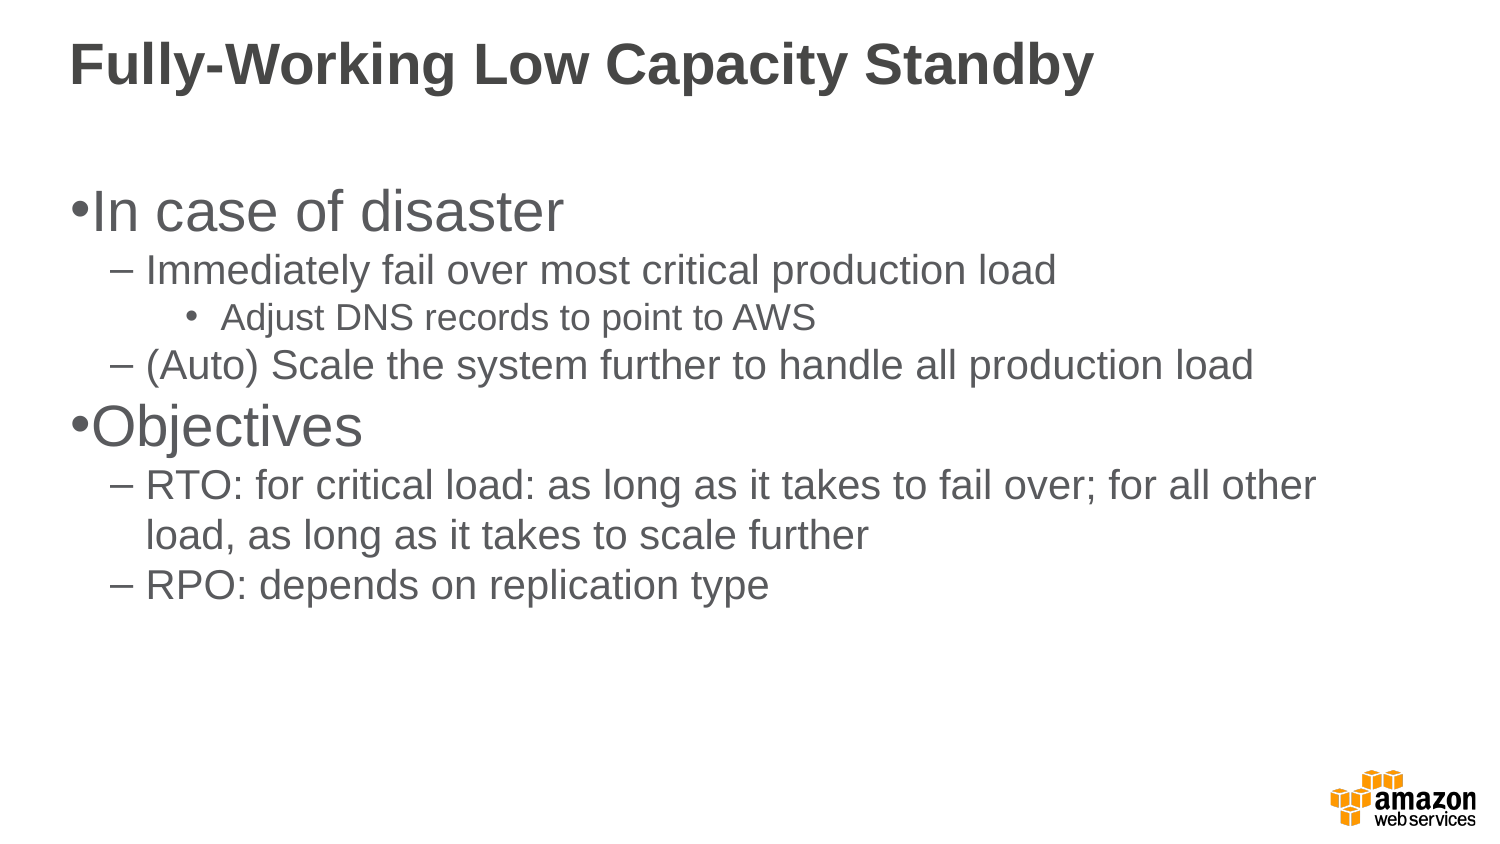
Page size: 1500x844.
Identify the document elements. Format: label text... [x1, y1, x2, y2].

text_box Fully-Working Low Capacity Standby [55, 18, 1402, 160]
text_box In case of disaster Immediately fail over most critical production load Adjust DNS records to point to AWS (Auto) Scale the system further to handle all production load Objectives RTO: for critical load: as long as it takes to fail over; for all other load, as long as it takes to scale further RPO: depends on replication type [55, 165, 1402, 749]
